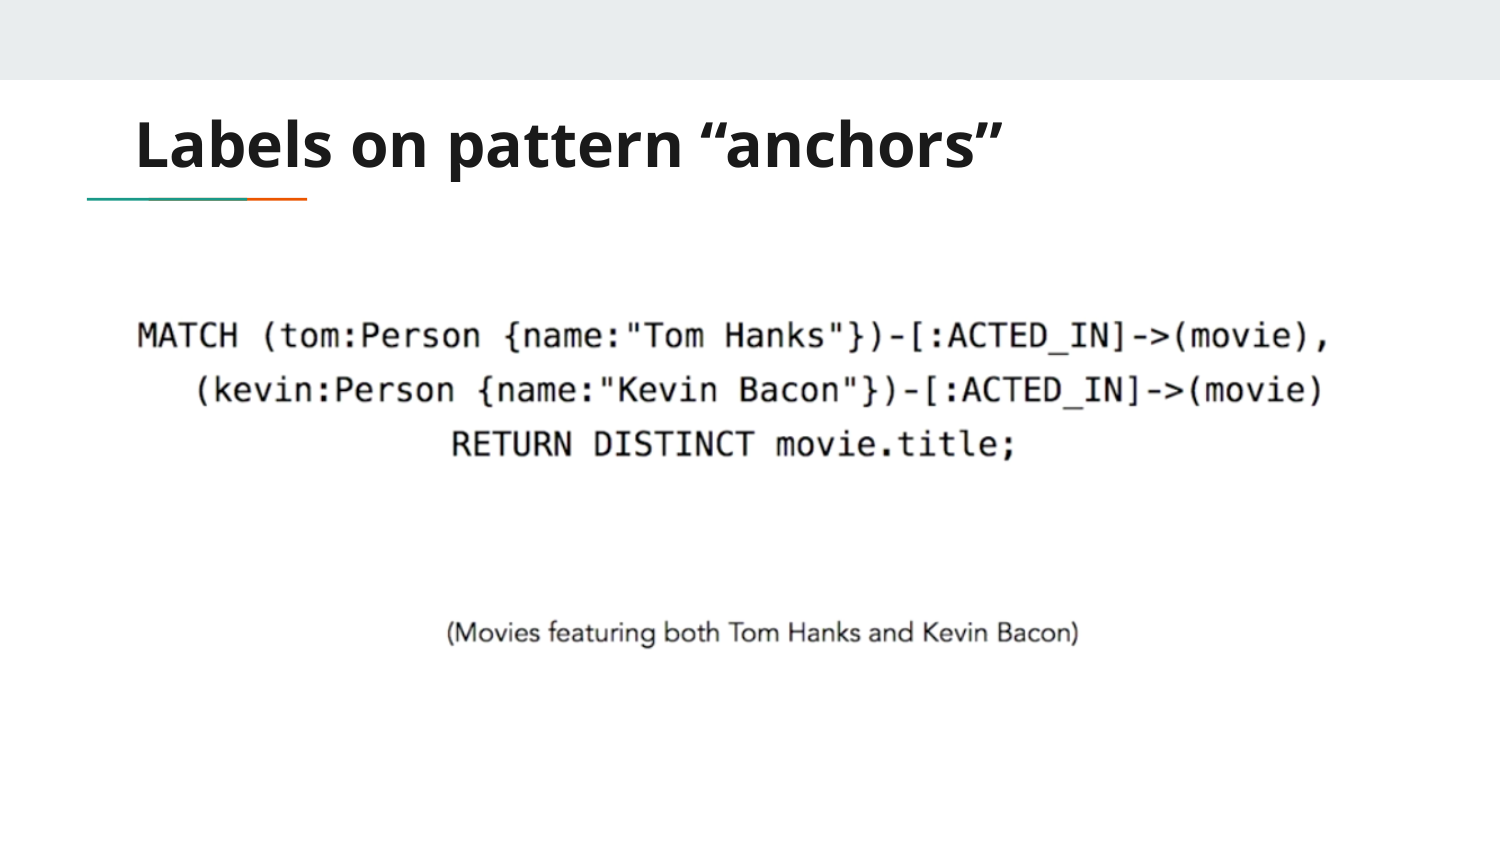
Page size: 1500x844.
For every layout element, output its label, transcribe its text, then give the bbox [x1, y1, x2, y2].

picture [100, 266, 1400, 691]
title Labels on pattern “anchors” [119, 89, 1381, 178]
